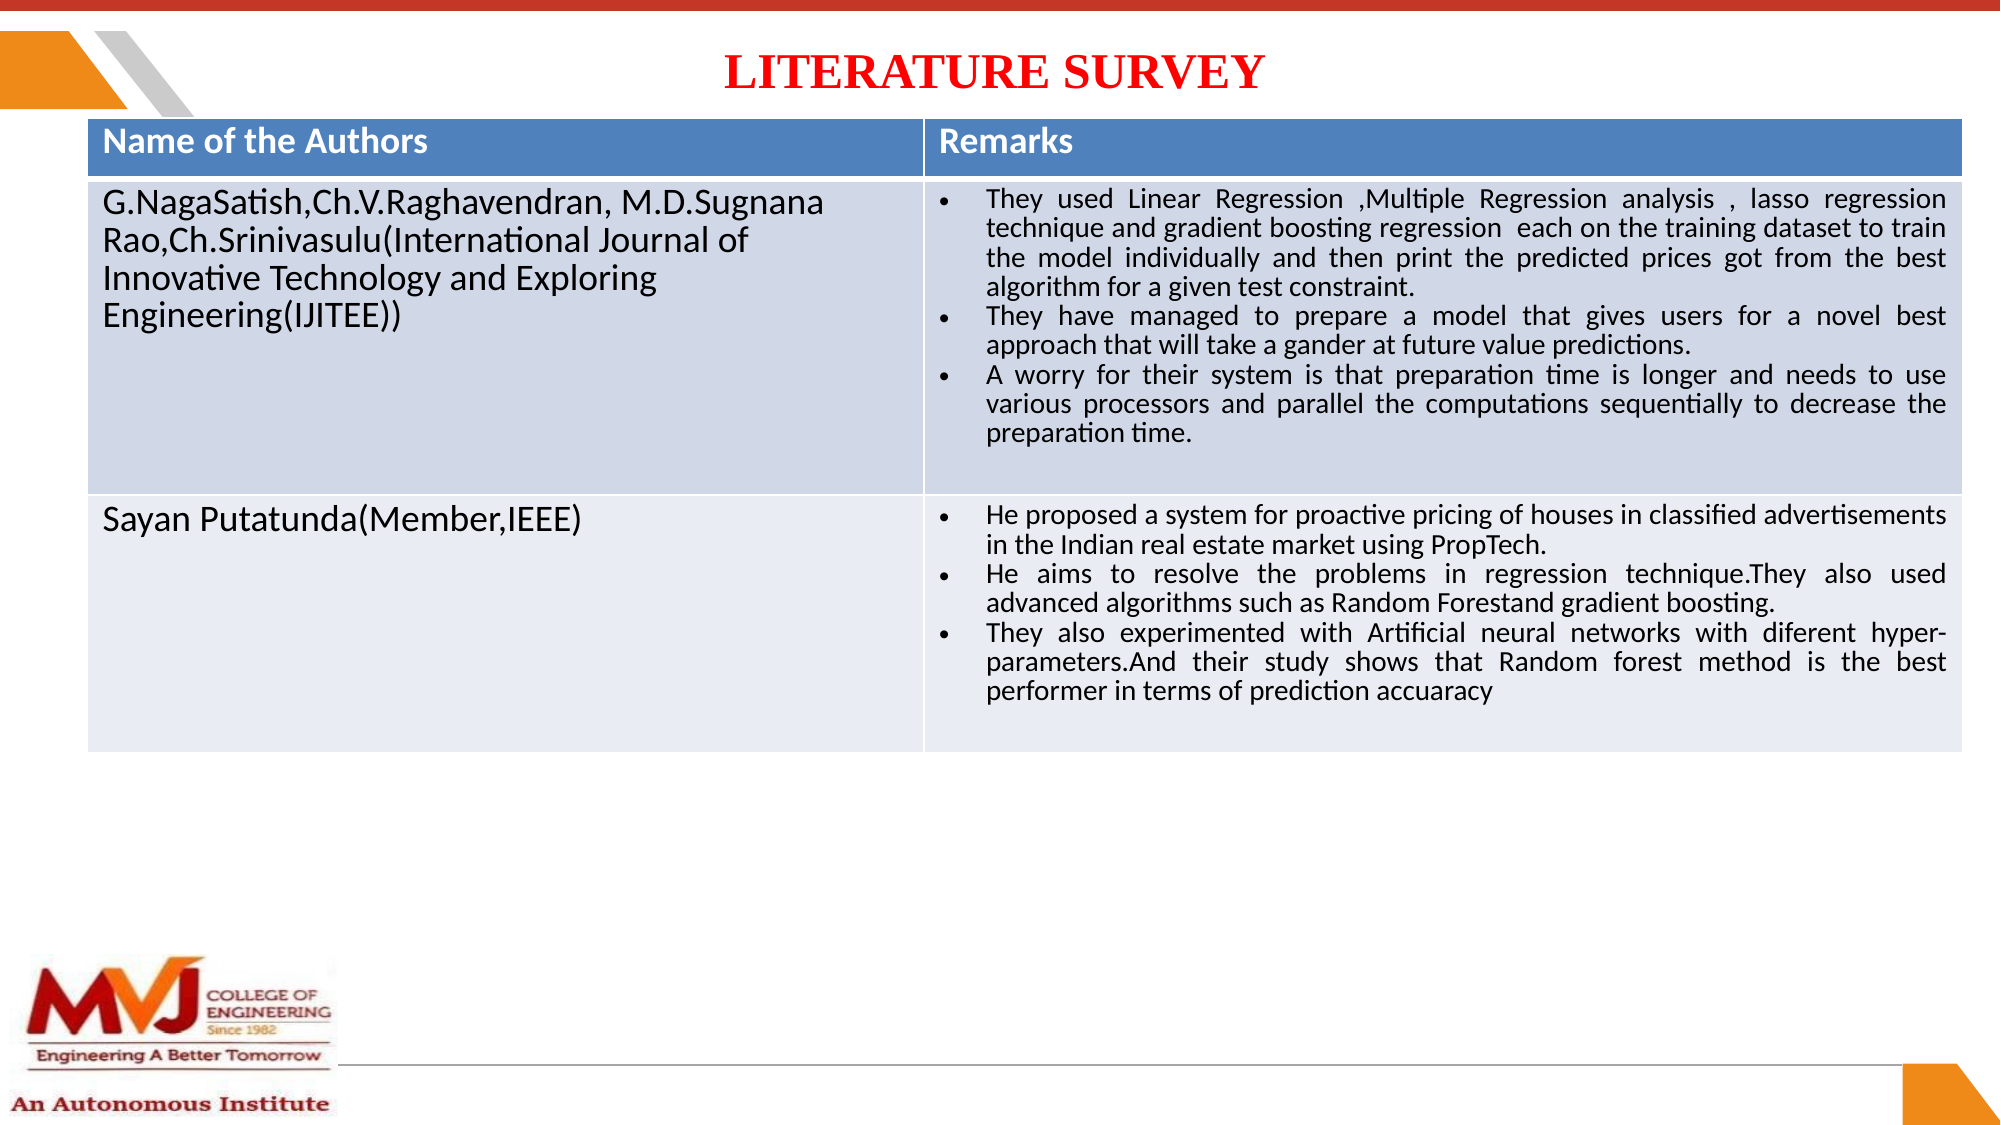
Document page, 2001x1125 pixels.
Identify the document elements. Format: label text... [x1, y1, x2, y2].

table_cell He proposed a system for proactive pricing of houses in classified advertisements in the Indian real estate market using PropTech. He aims to resolve the problems in regression technique.They also used advanced algorithms such as Random Forestand gradient boosting. They also experimented with Artificial neural networks with diferent hyper-parameters.And their study shows that Random forest method is the best performer in terms of prediction accuaracy [925, 496, 1962, 752]
table_cell G.NagaSatish,Ch.V.Raghavendran, M.D.Sugnana Rao,Ch.Srinivasulu(International Journal of Innovative Technology and Exploring Engineering(IJITEE)) [88, 182, 923, 494]
table_cell Sayan Putatunda(Member,IEEE) [88, 496, 923, 752]
table_header Remarks [925, 119, 1962, 176]
title LITERATURE SURVEY [686, 38, 1388, 100]
table_header Name of the Authors [88, 119, 923, 176]
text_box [8, 954, 338, 1121]
table_cell They used Linear Regression ,Multiple Regression analysis , lasso regression technique and gradient boosting regression each on the training dataset to train the model individually and then print the predicted prices got from the best algorithm for a given test constraint. They have managed to prepare a model that gives users for a novel best approach that will take a gander at future value predictions. A worry for their system is that preparation time is longer and needs to use various processors and parallel the computations sequentially to decrease the preparation time. [925, 182, 1962, 494]
